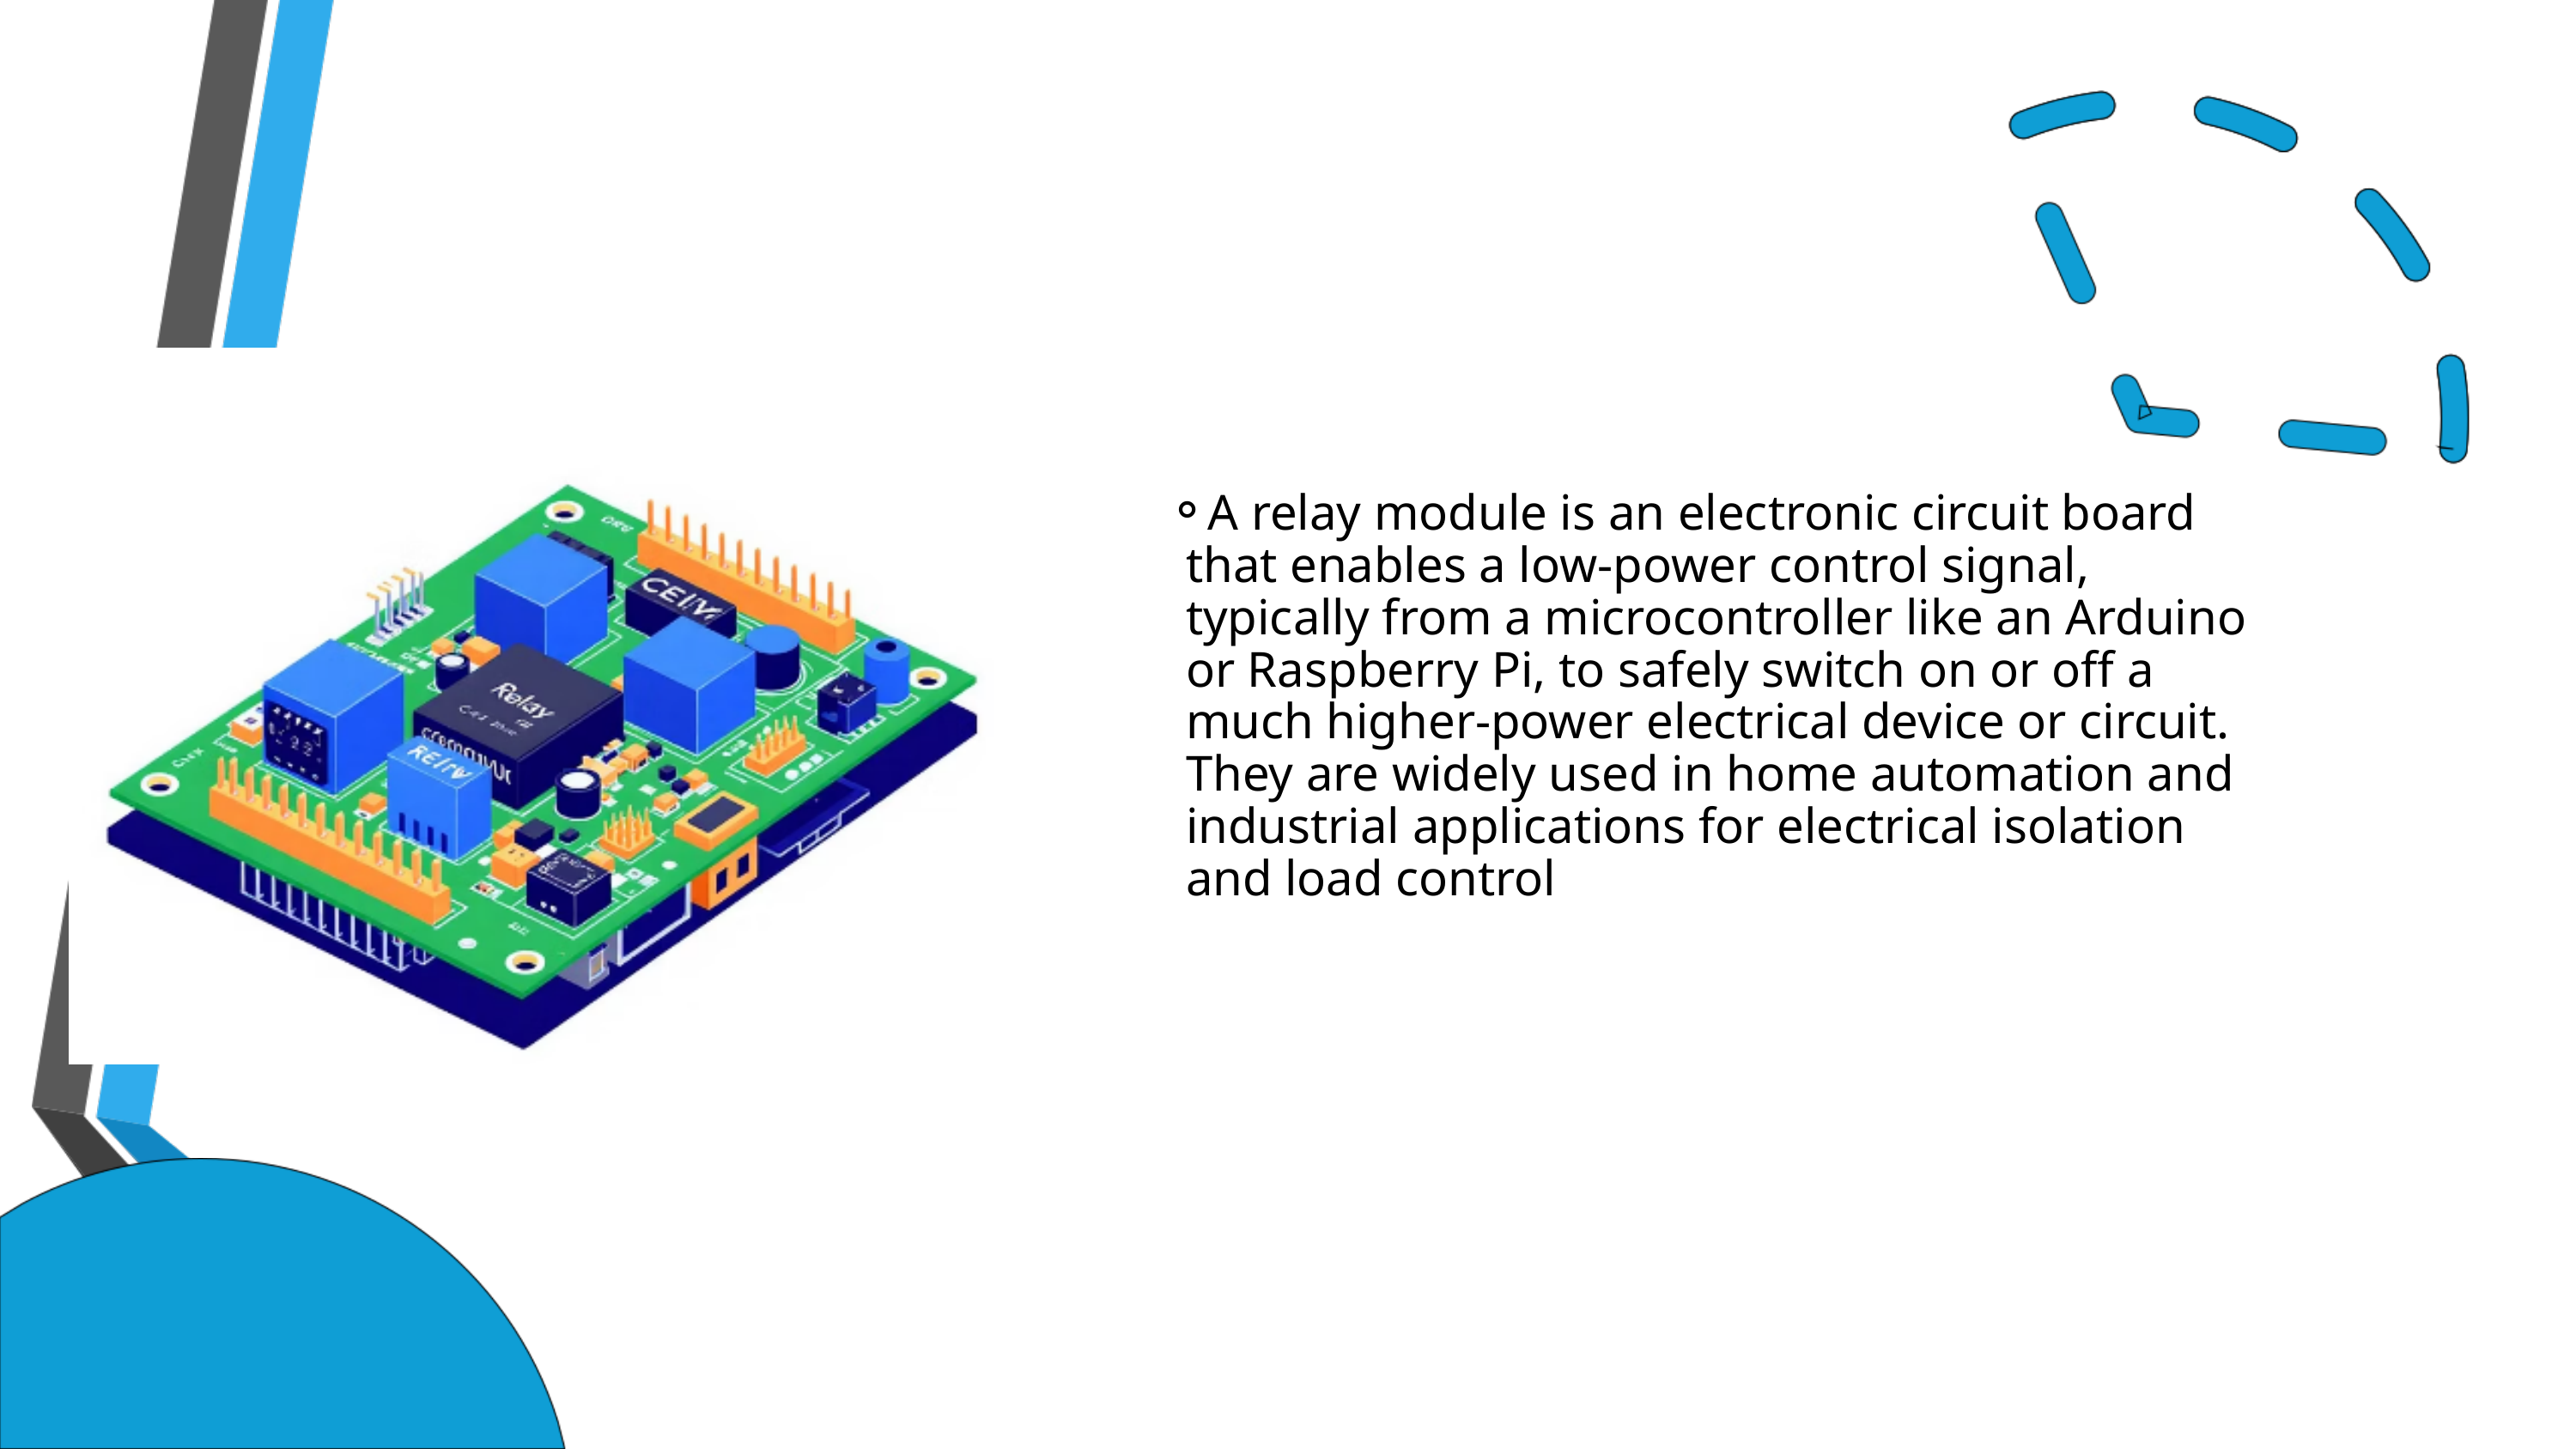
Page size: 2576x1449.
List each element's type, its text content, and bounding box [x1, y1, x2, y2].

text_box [68, 348, 1078, 1064]
text_box [0, 1158, 566, 1449]
text_box [1993, 0, 2508, 579]
text_box A relay module is an electronic circuit board that enables a low-power control signal, typically from a microcontroller like an Arduino or Raspberry Pi, to safely switch on or off a much higher-power electrical device or circuit. They are widely used in home automation and industrial applications for electrical isolation and load control [1129, 488, 2257, 958]
text_box [32, 0, 547, 1158]
